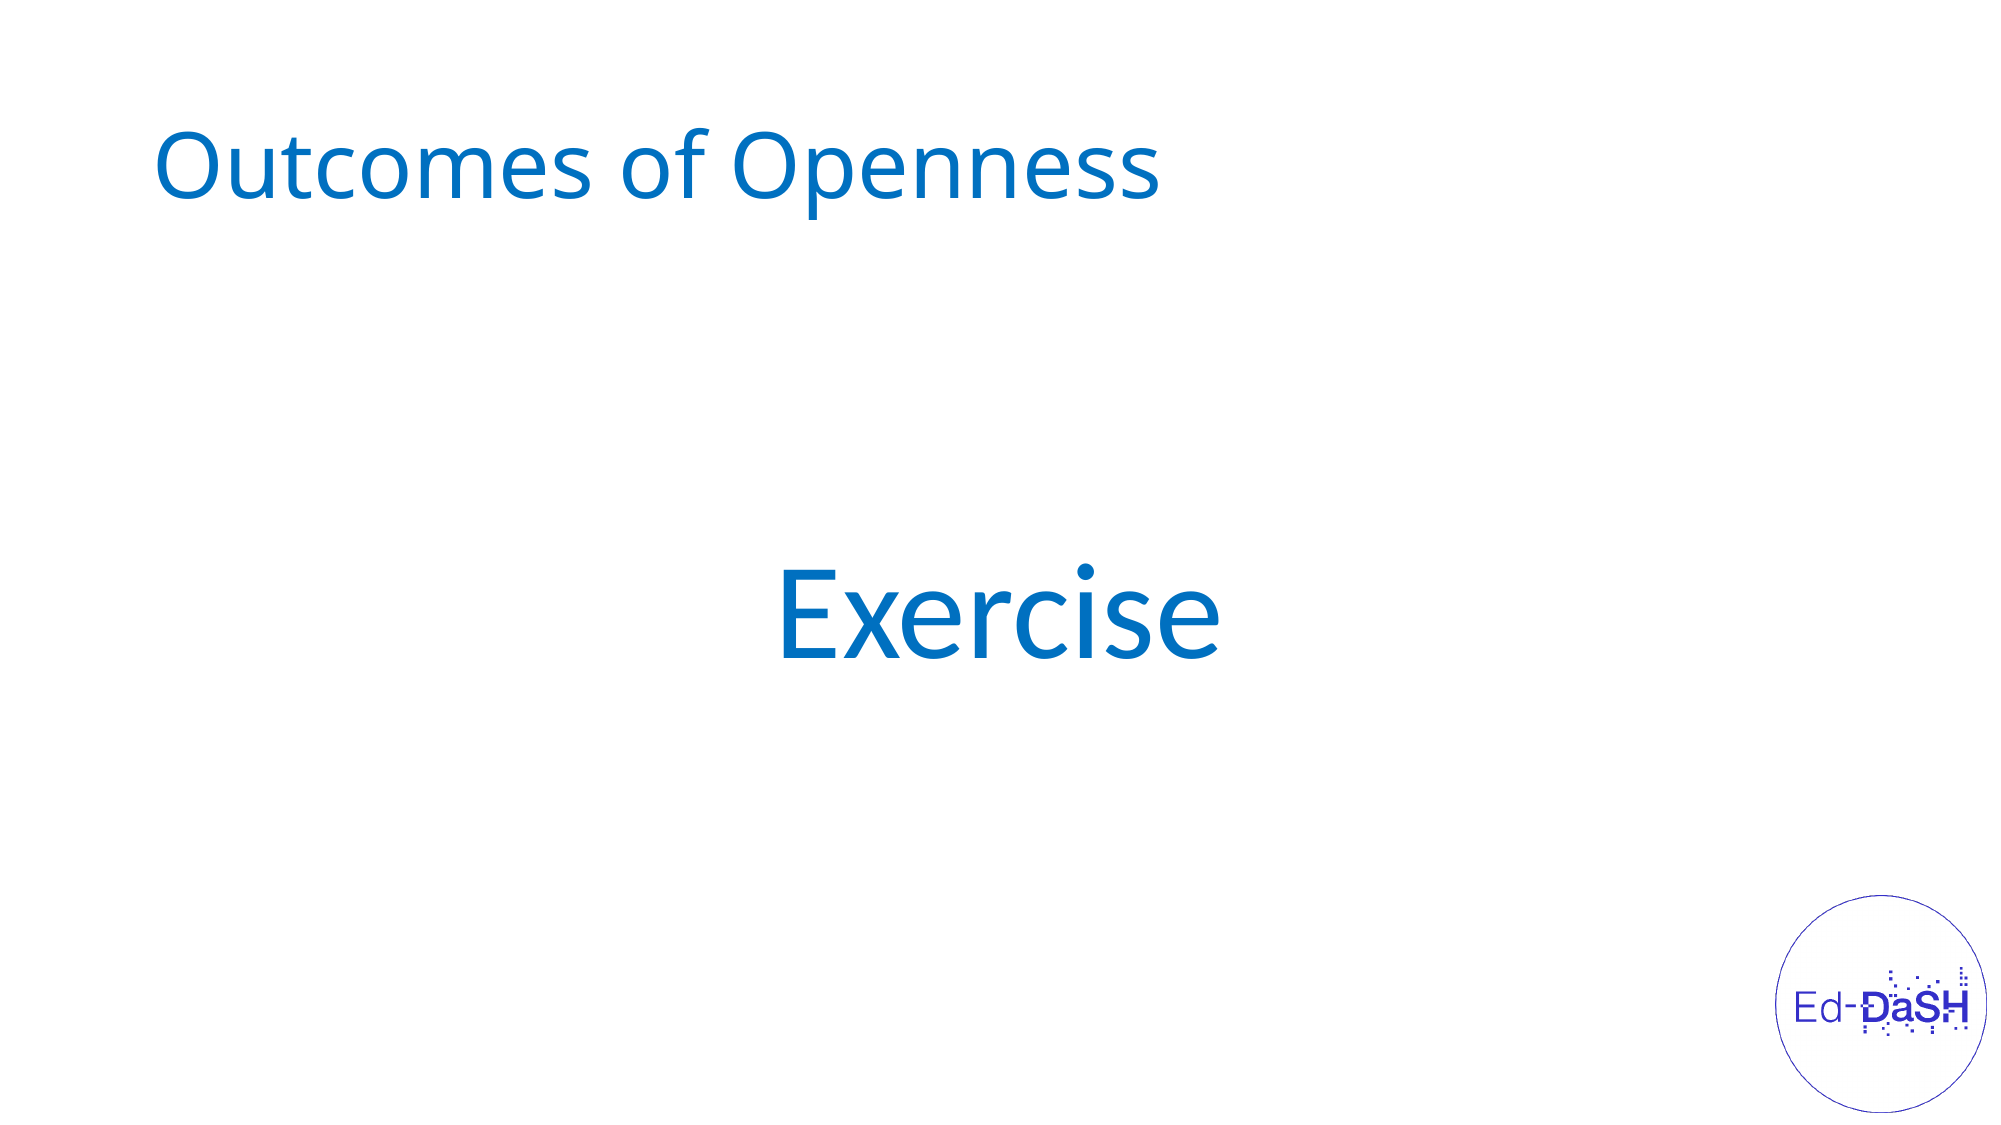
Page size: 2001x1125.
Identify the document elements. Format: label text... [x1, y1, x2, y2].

list Exercise [137, 299, 1863, 1014]
title Outcomes of Openness [137, 59, 1863, 278]
picture [1775, 895, 1987, 1113]
